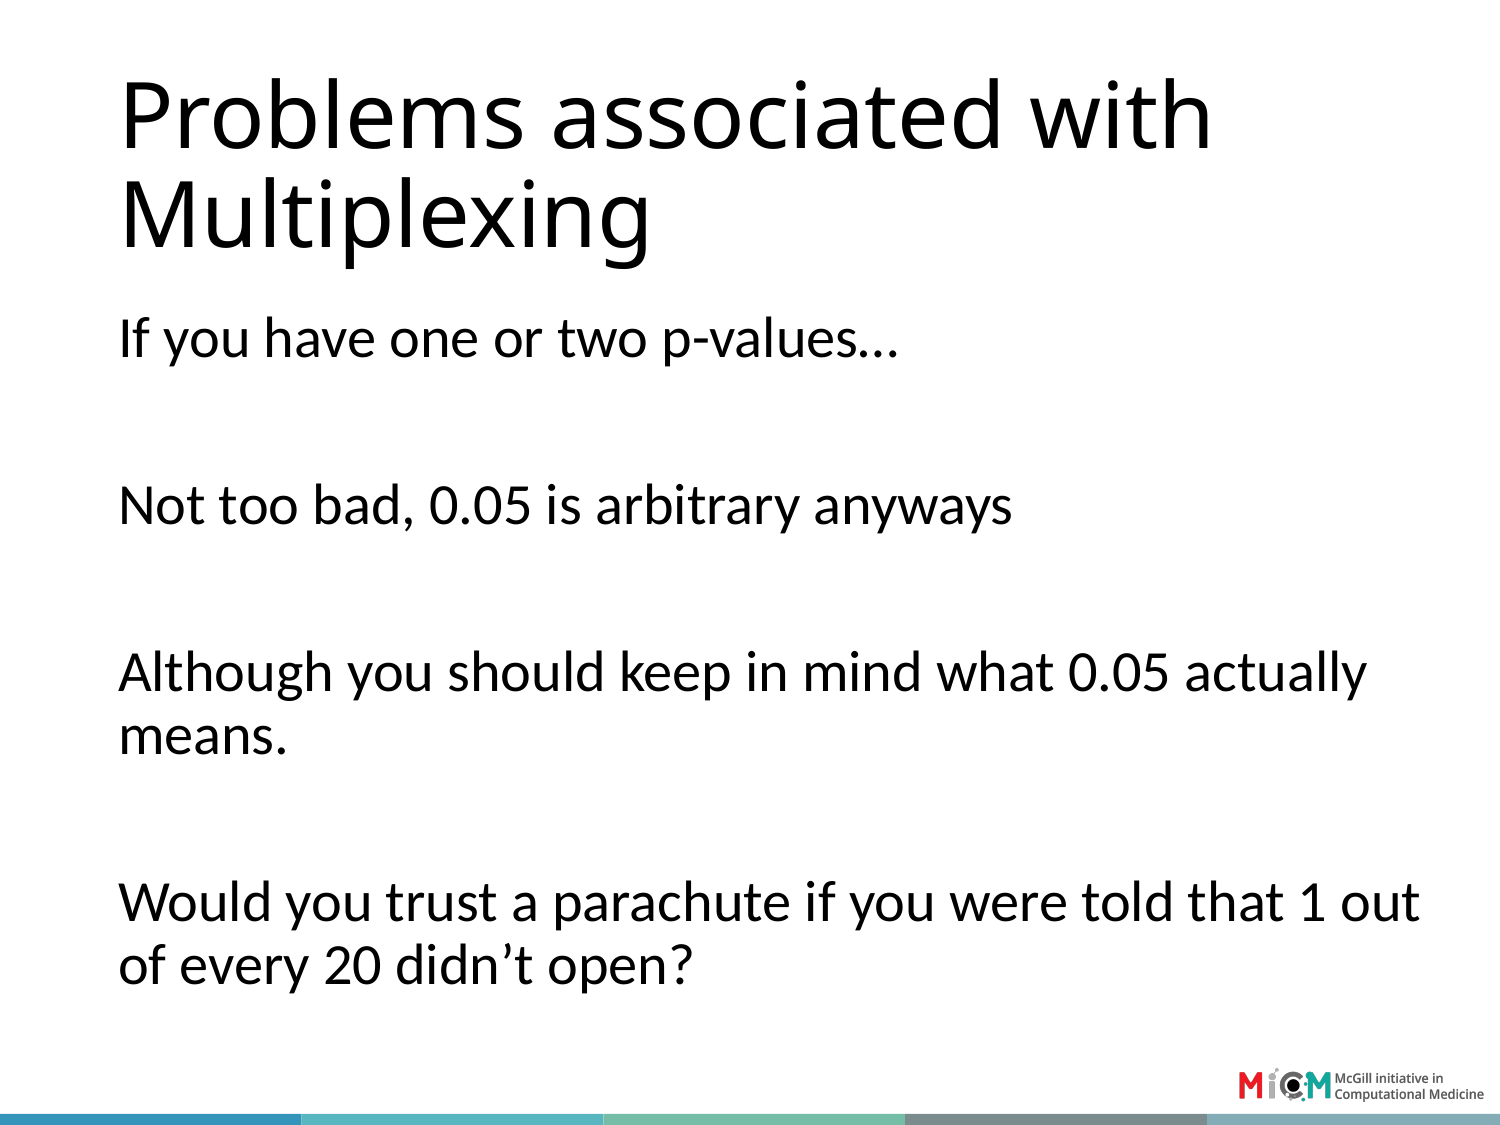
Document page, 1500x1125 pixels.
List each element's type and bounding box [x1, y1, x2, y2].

list [103, 299, 1443, 1014]
title [103, 59, 1397, 278]
picture [1211, 1051, 1500, 1122]
